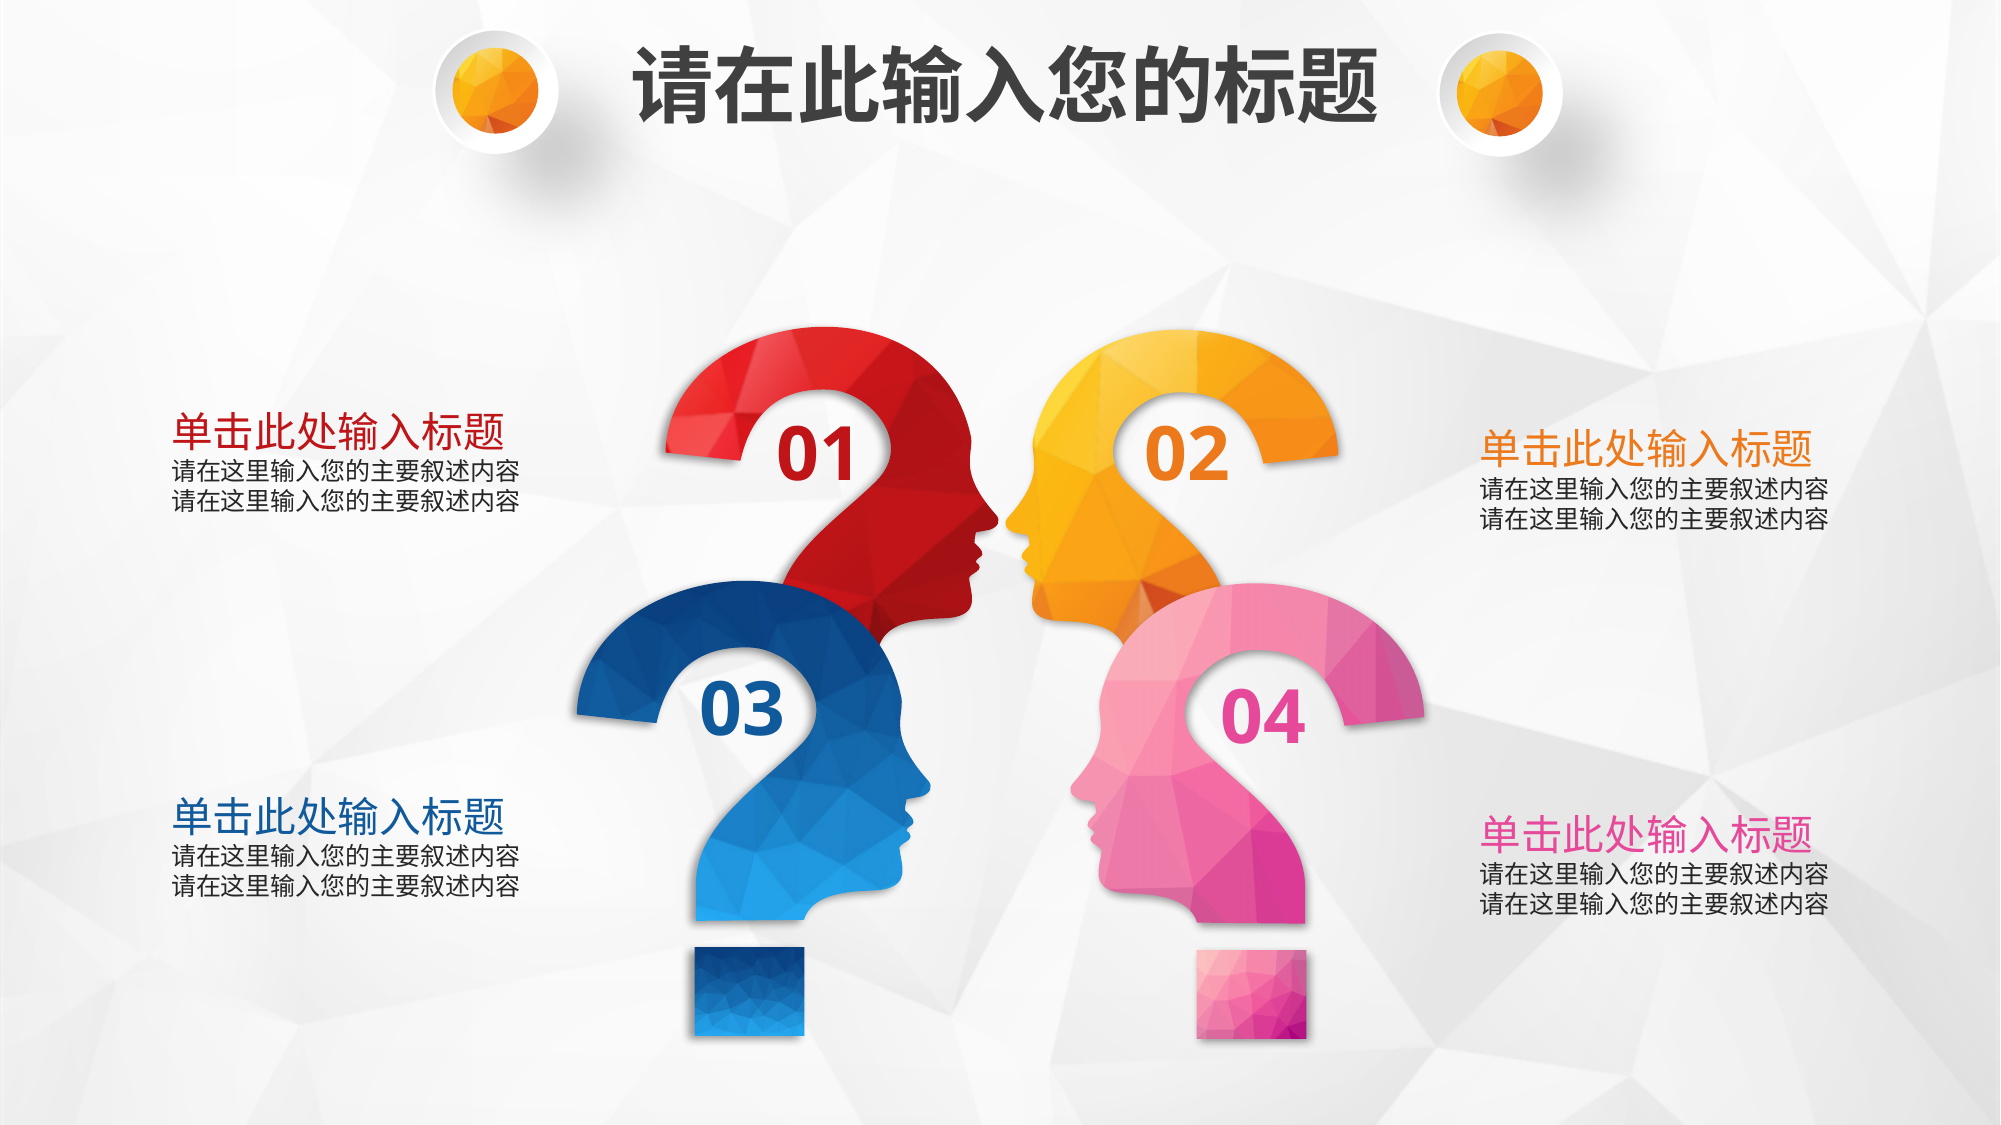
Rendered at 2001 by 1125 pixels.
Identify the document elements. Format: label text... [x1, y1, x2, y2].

text_box 单击此处输入标题 请在这里输入您的主要叙述内容 请在这里输入您的主要叙述内容 [1464, 801, 1845, 1006]
text_box 请在此输入您的标题 [616, 25, 1396, 141]
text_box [1438, 31, 1562, 156]
text_box 单击此处输入标题 请在这里输入您的主要叙述内容 请在这里输入您的主要叙述内容 [156, 397, 537, 603]
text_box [1005, 329, 1339, 650]
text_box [1070, 583, 1425, 1039]
text_box 单击此处输入标题 请在这里输入您的主要叙述内容 请在这里输入您的主要叙述内容 [156, 783, 537, 988]
picture [0, 0, 2000, 1125]
text_box 单击此处输入标题 请在这里输入您的主要叙述内容 请在这里输入您的主要叙述内容 [1464, 415, 1845, 621]
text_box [665, 326, 999, 647]
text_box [576, 580, 931, 1036]
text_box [433, 29, 558, 153]
